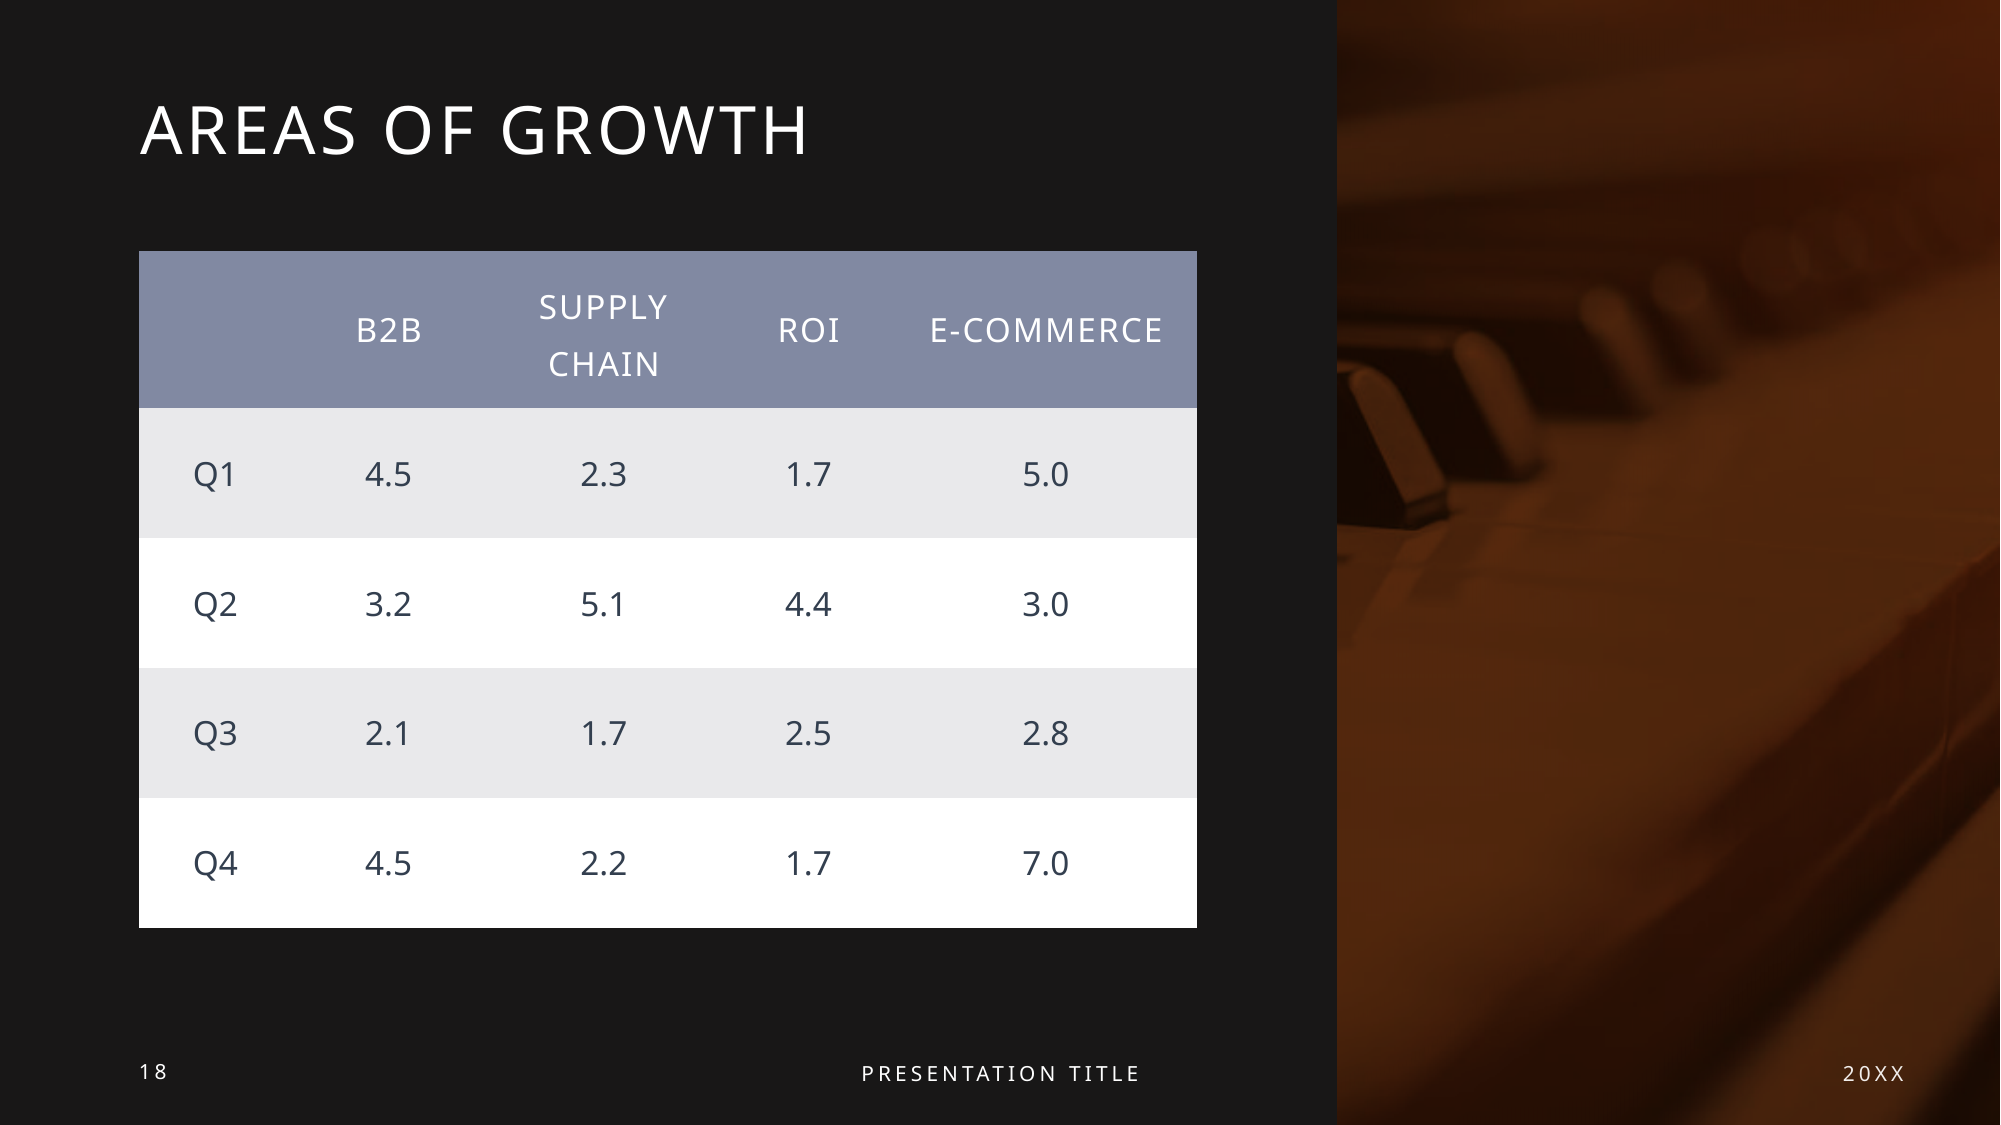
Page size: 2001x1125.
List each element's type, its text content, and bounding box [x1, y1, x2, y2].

table_header [139, 251, 292, 408]
table_cell 1.7 [722, 798, 895, 928]
table_cell 7.0 [895, 798, 1197, 928]
table_cell Q1 [139, 408, 292, 538]
table_header B2B [292, 251, 486, 408]
picture [1337, 0, 2000, 1125]
table_cell 2.8 [895, 668, 1197, 798]
table_cell 4.4 [722, 538, 895, 668]
table_cell 4.5 [292, 408, 486, 538]
table_cell 1.7 [486, 668, 722, 798]
table_cell Q2 [139, 538, 292, 668]
table_cell 2.2 [486, 798, 722, 928]
table_cell 2.1 [292, 668, 486, 798]
table_header E-commerce [895, 251, 1197, 408]
table_cell 3.2 [292, 538, 486, 668]
table_cell 5.0 [895, 408, 1197, 538]
table_header Supply chain [486, 251, 722, 408]
table_cell Q3 [139, 668, 292, 798]
footer Presentation Title [662, 1042, 1337, 1103]
slide_number 18 [123, 1042, 574, 1103]
table_cell 5.1 [486, 538, 722, 668]
table_cell 2.3 [486, 408, 722, 538]
table_header ROI [722, 251, 895, 408]
table_cell 1.7 [722, 408, 895, 538]
table_cell 2.5 [722, 668, 895, 798]
table_cell 3.0 [895, 538, 1197, 668]
table_cell 4.5 [292, 798, 486, 928]
table_cell Q4 [139, 798, 292, 928]
title Areas of growth [125, 89, 1294, 171]
